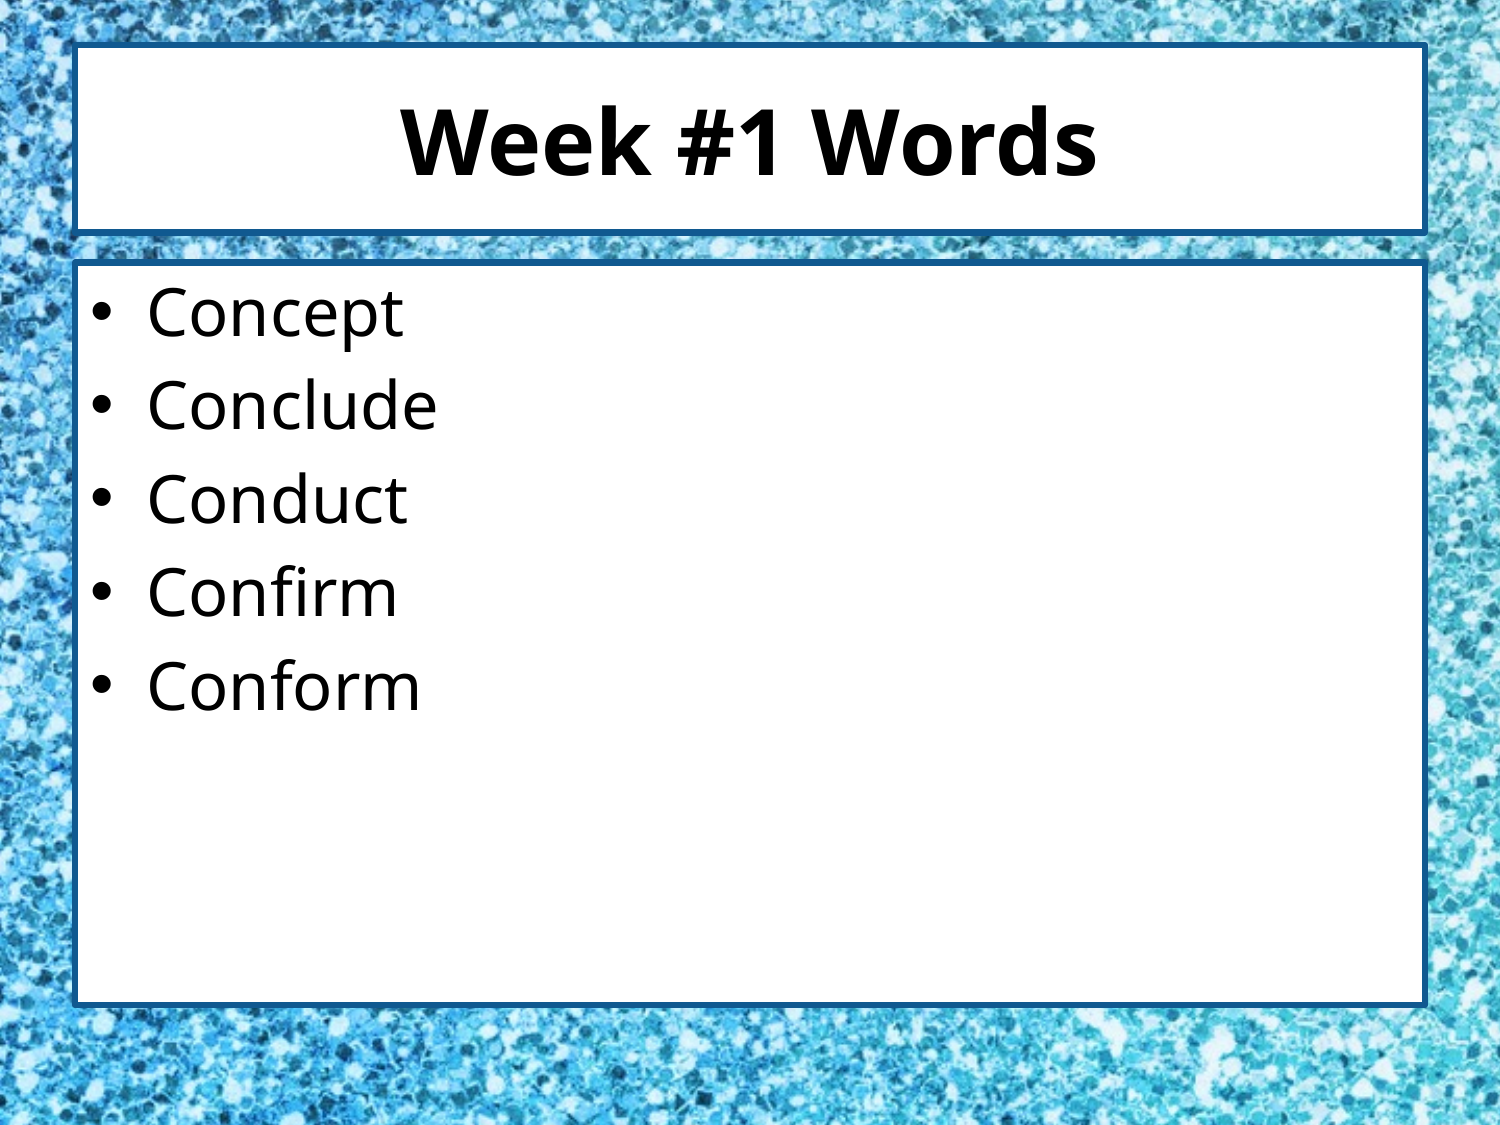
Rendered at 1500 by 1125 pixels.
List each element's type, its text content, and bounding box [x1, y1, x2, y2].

list Concept Conclude Conduct Confirm Conform [72, 259, 1428, 1008]
title Week #1 Words [72, 42, 1428, 236]
picture [0, 0, 1500, 1125]
